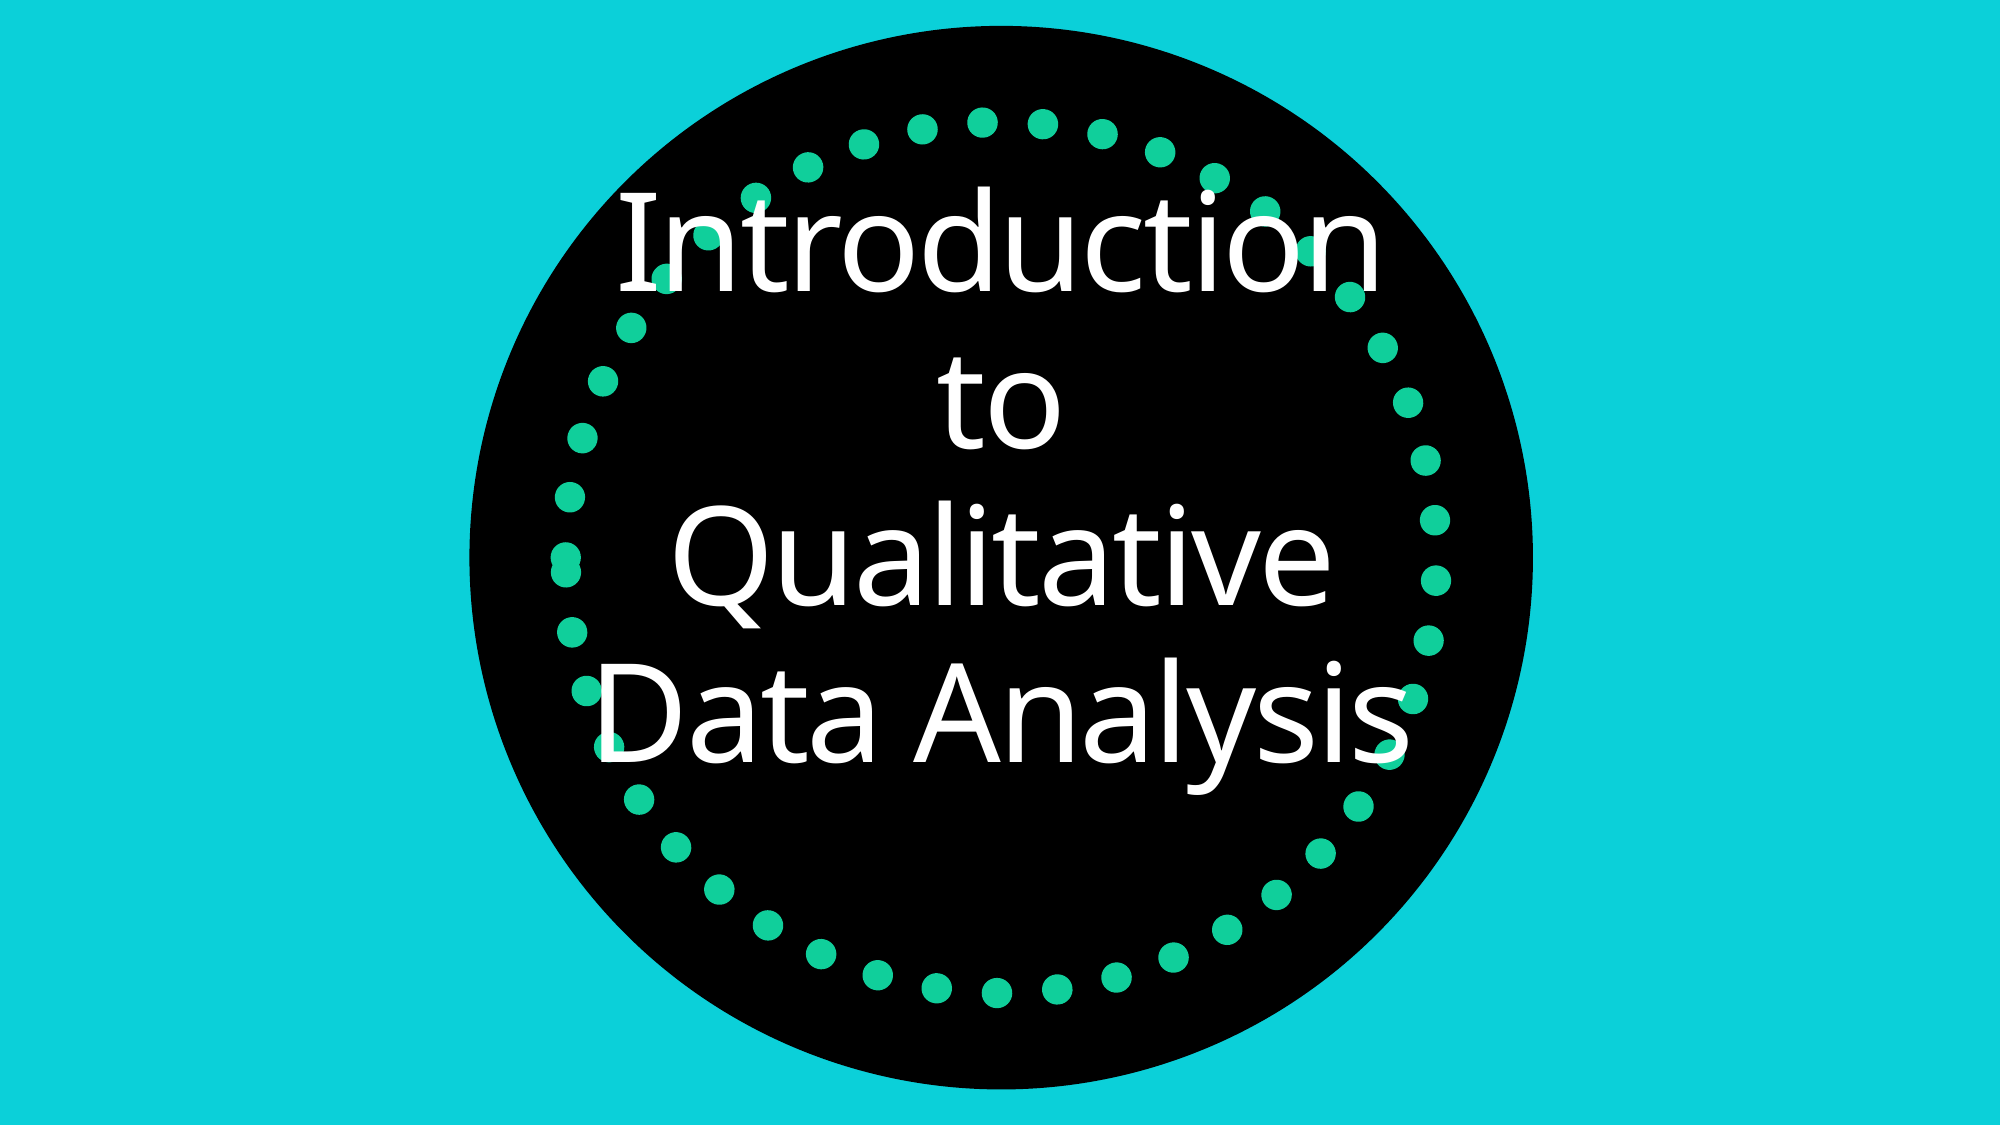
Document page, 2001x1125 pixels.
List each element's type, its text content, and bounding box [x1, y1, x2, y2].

title Introduction to Qualitative Data Analysis [572, 159, 1428, 966]
